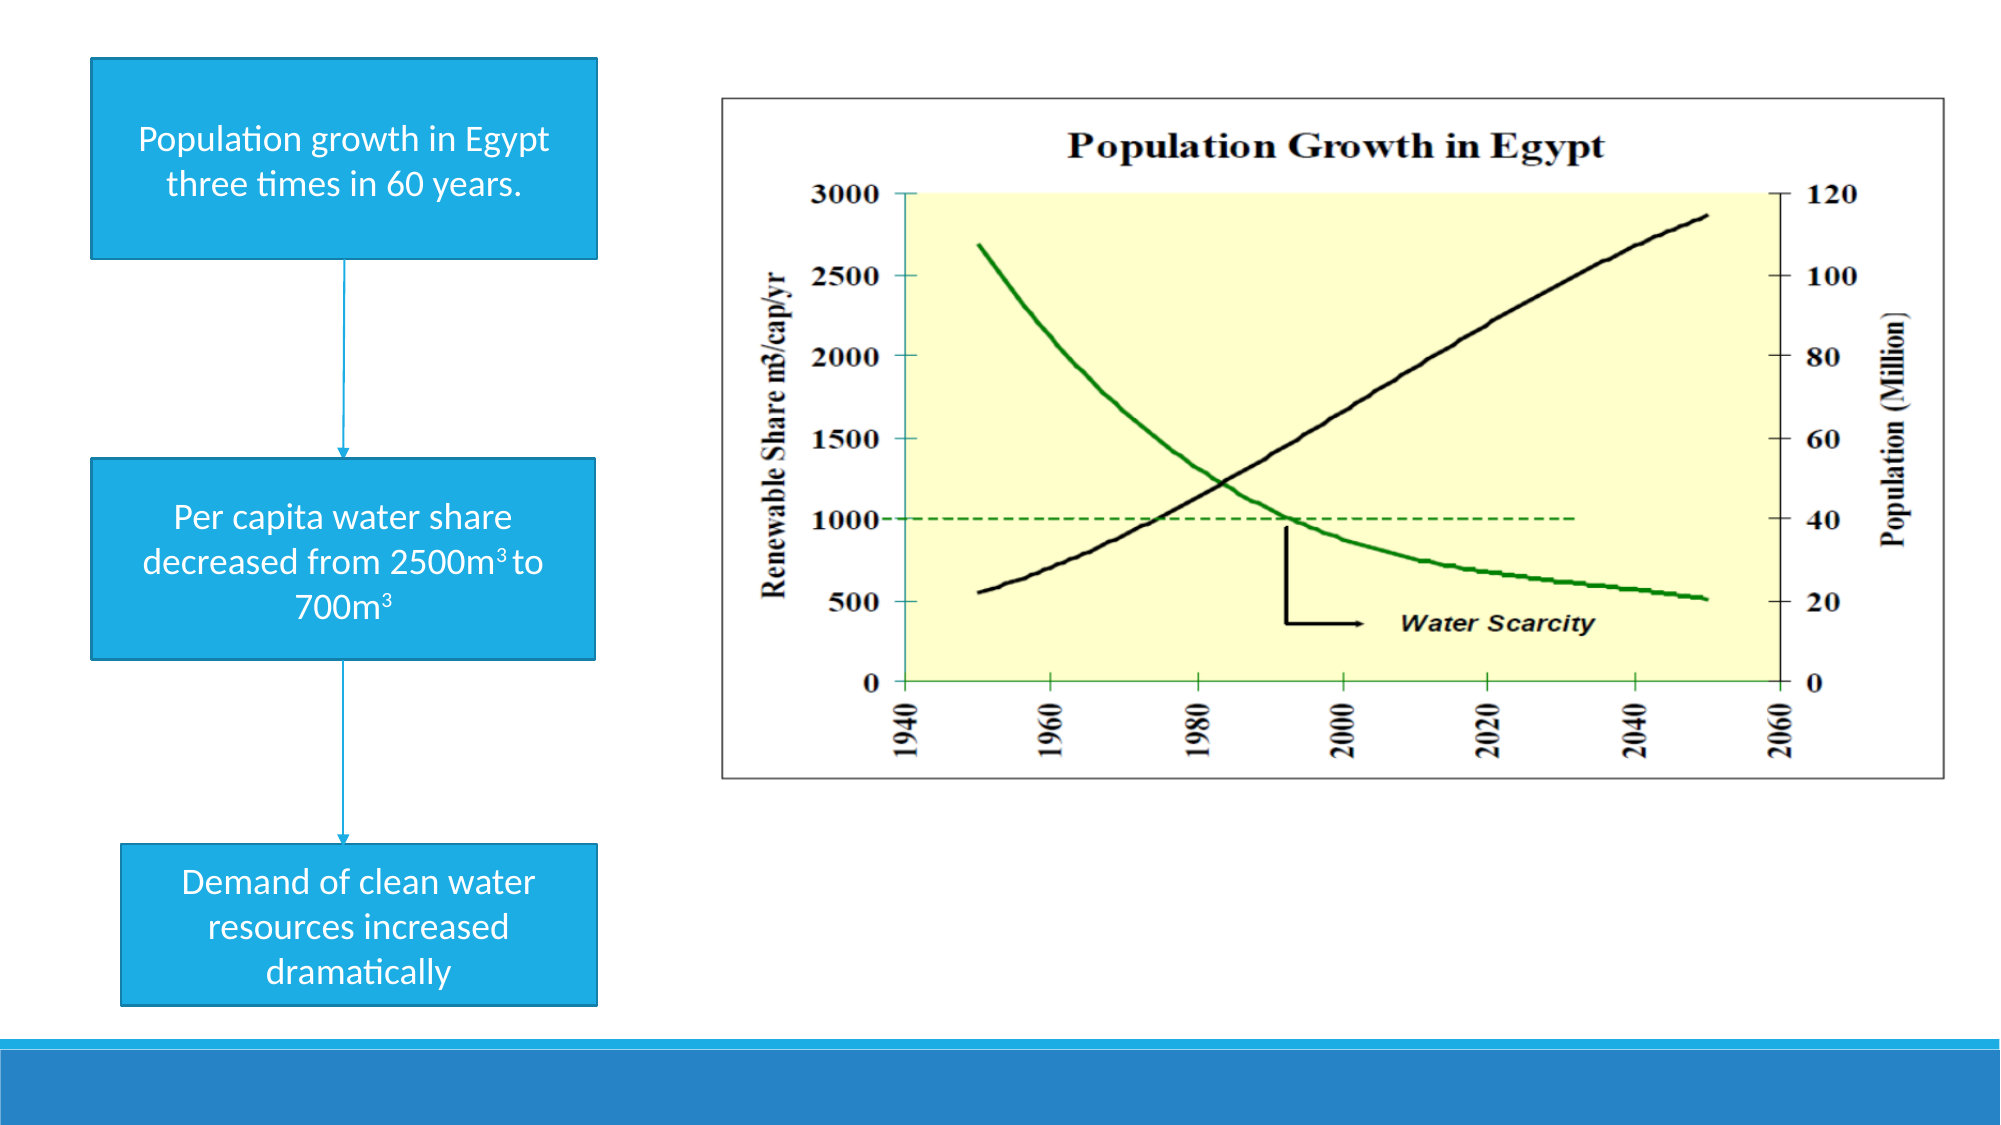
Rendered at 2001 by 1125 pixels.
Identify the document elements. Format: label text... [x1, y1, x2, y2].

text_box Population growth in Egypt three times in 60 years. [90, 57, 598, 260]
text_box Per capita water share decreased from 2500m3 to 700m3 [90, 457, 596, 661]
text_box Demand of clean water resources increased dramatically [120, 843, 598, 1007]
picture [718, 94, 1951, 789]
